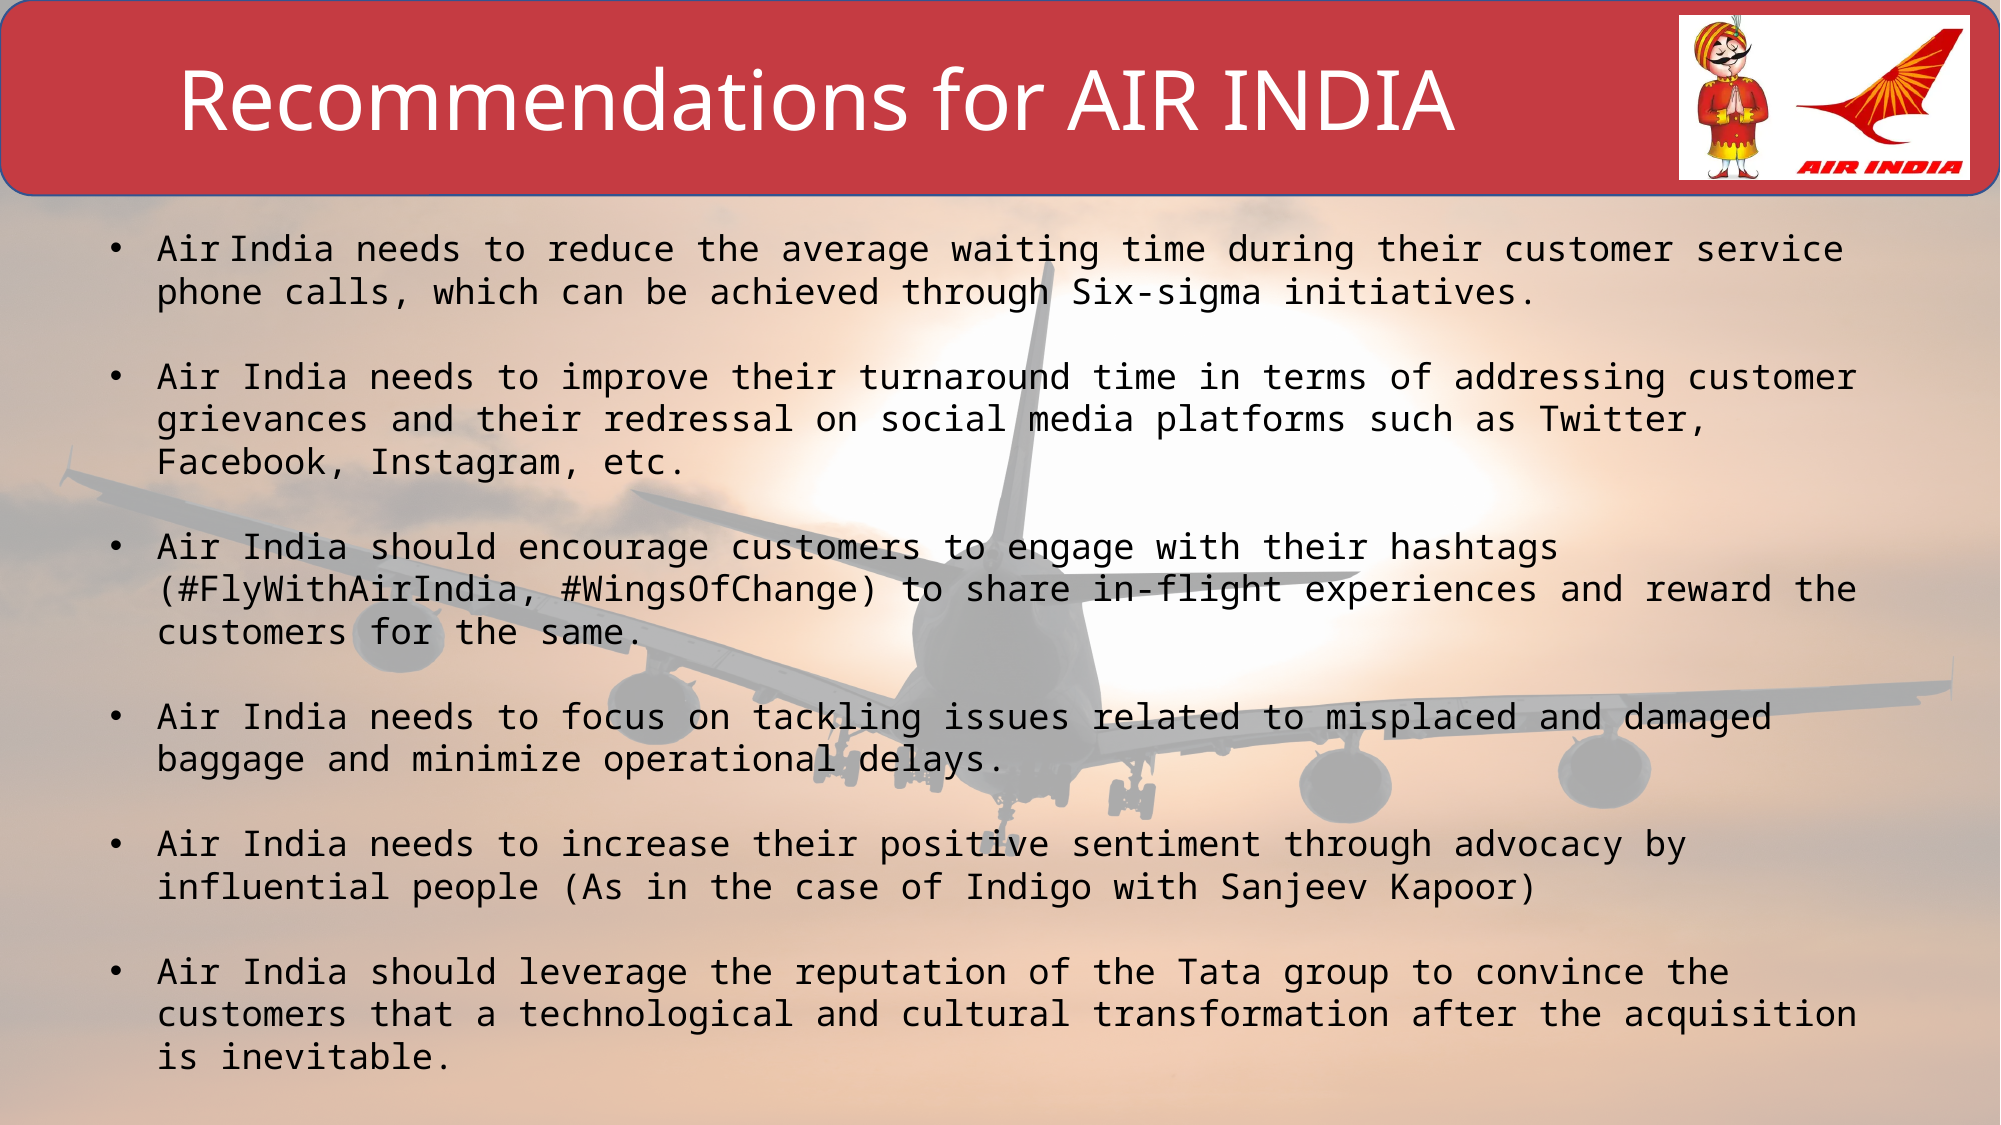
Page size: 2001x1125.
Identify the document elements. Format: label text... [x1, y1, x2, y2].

text_box [0, 0, 2000, 197]
text_box Air India needs to reduce the average waiting time during their customer service phone calls, which can be achieved through Six-sigma initiatives. Air India needs to improve their turnaround time in terms of addressing customer grievances and their redressal on social media platforms such as Twitter, Facebook, Instagram, etc. Air India should encourage customers to engage with their hashtags (#FlyWithAirIndia, #WingsOfChange) to share in-flight experiences and reward the customers for the same. Air India needs to focus on tackling issues related to misplaced and damaged baggage and minimize operational delays. Air India needs to increase their positive sentiment through advocacy by influential people (As in the case of Indigo with Sanjeev Kapoor) Air India should leverage the reputation of the Tata group to convince the customers that a technological and cultural transformation after the acquisition is inevitable. [95, 218, 1880, 1084]
text_box Recommendations for AIR INDIA [19, 39, 1615, 155]
picture [1679, 15, 1970, 180]
